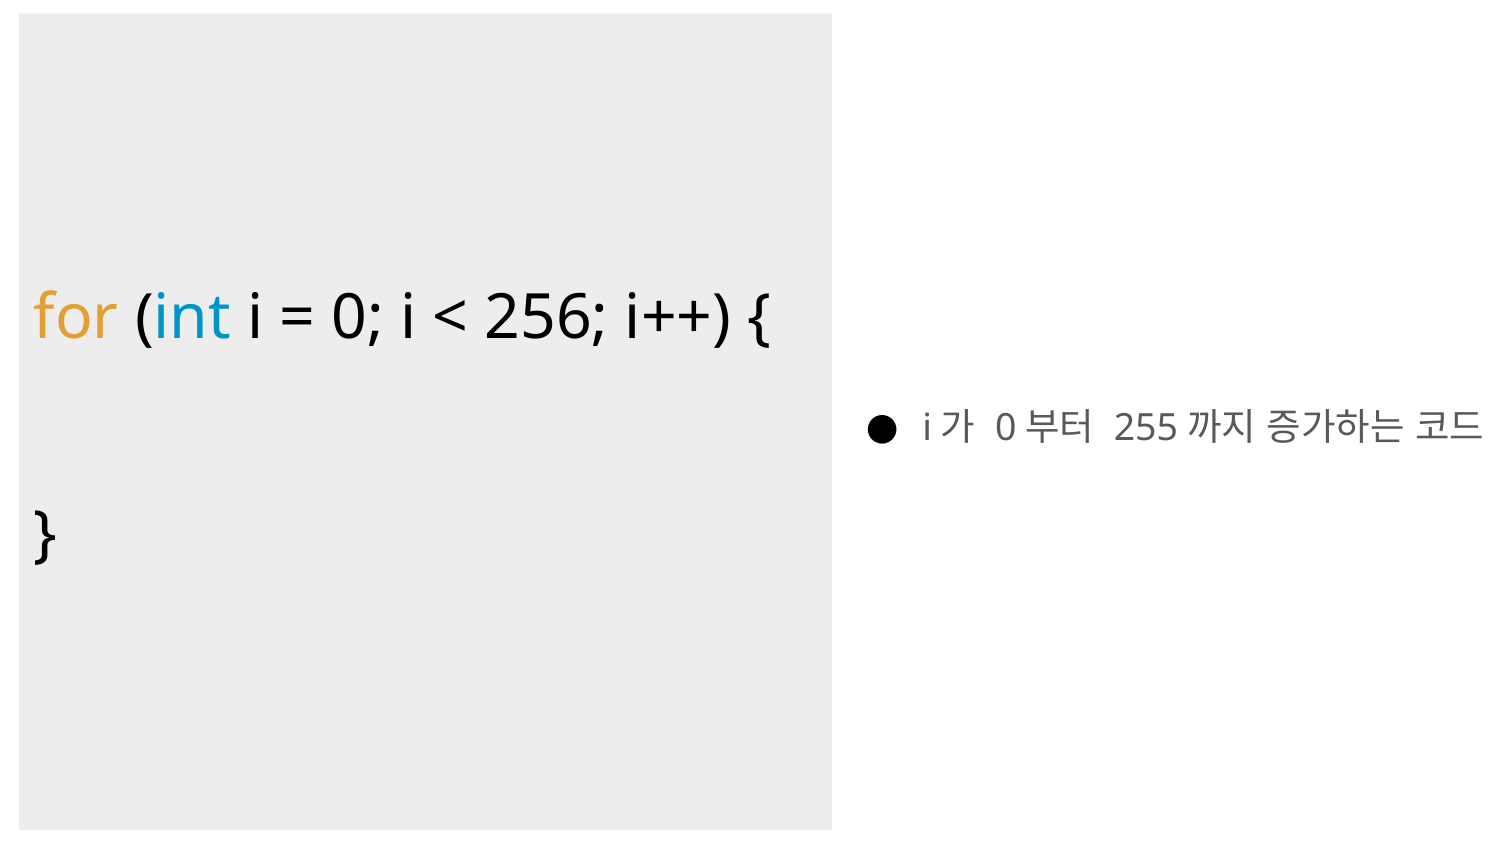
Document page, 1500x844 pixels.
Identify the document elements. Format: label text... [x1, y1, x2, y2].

list for (int i = 0; i < 256; i++) { } [18, 13, 833, 830]
list i가 0부터 255까지 증가하는 코드 [832, 0, 1500, 844]
